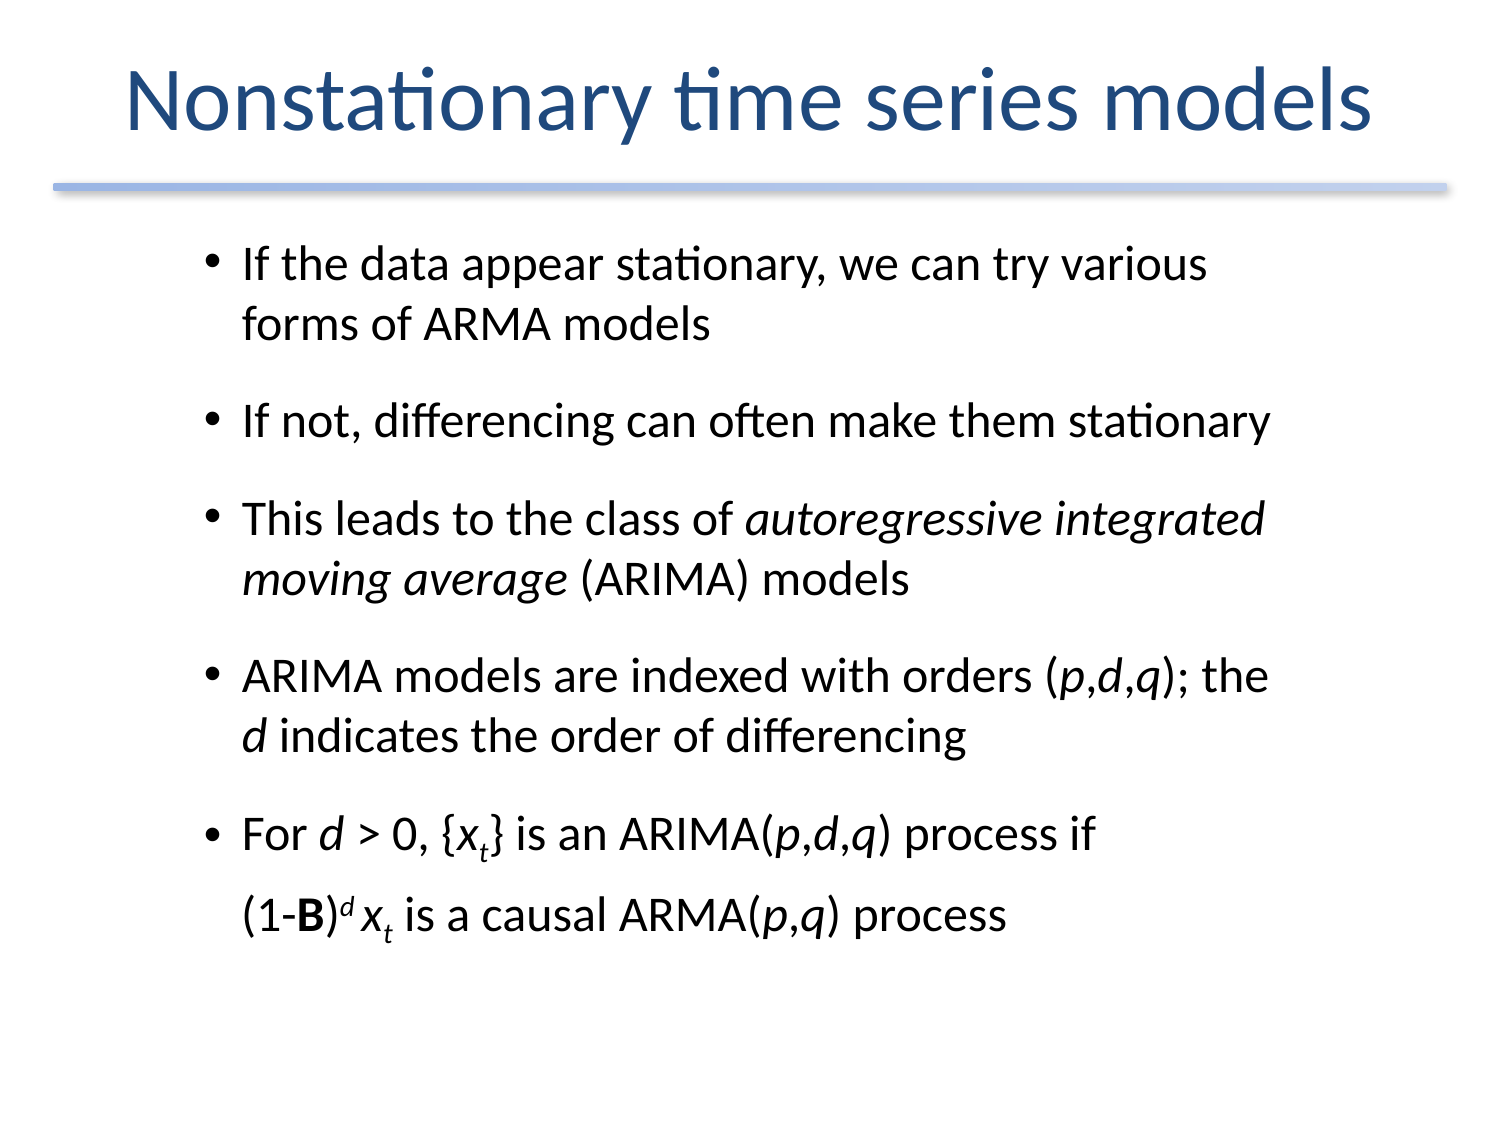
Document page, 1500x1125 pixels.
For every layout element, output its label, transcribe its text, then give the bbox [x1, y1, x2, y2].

title Nonstationary time series models [0, 0, 1500, 188]
text_box If the data appear stationary, we can try various forms of ARMA models If not, differencing can often make them stationary This leads to the class of autoregressive integrated moving average (ARIMA) models ARIMA models are indexed with orders (p,d,q); the d indicates the order of differencing For d > 0, {xt} is an ARIMA(p,d,q) process if (1-B)d xt is a causal ARMA(p,q) process [189, 222, 1306, 957]
text_box [53, 183, 1447, 191]
